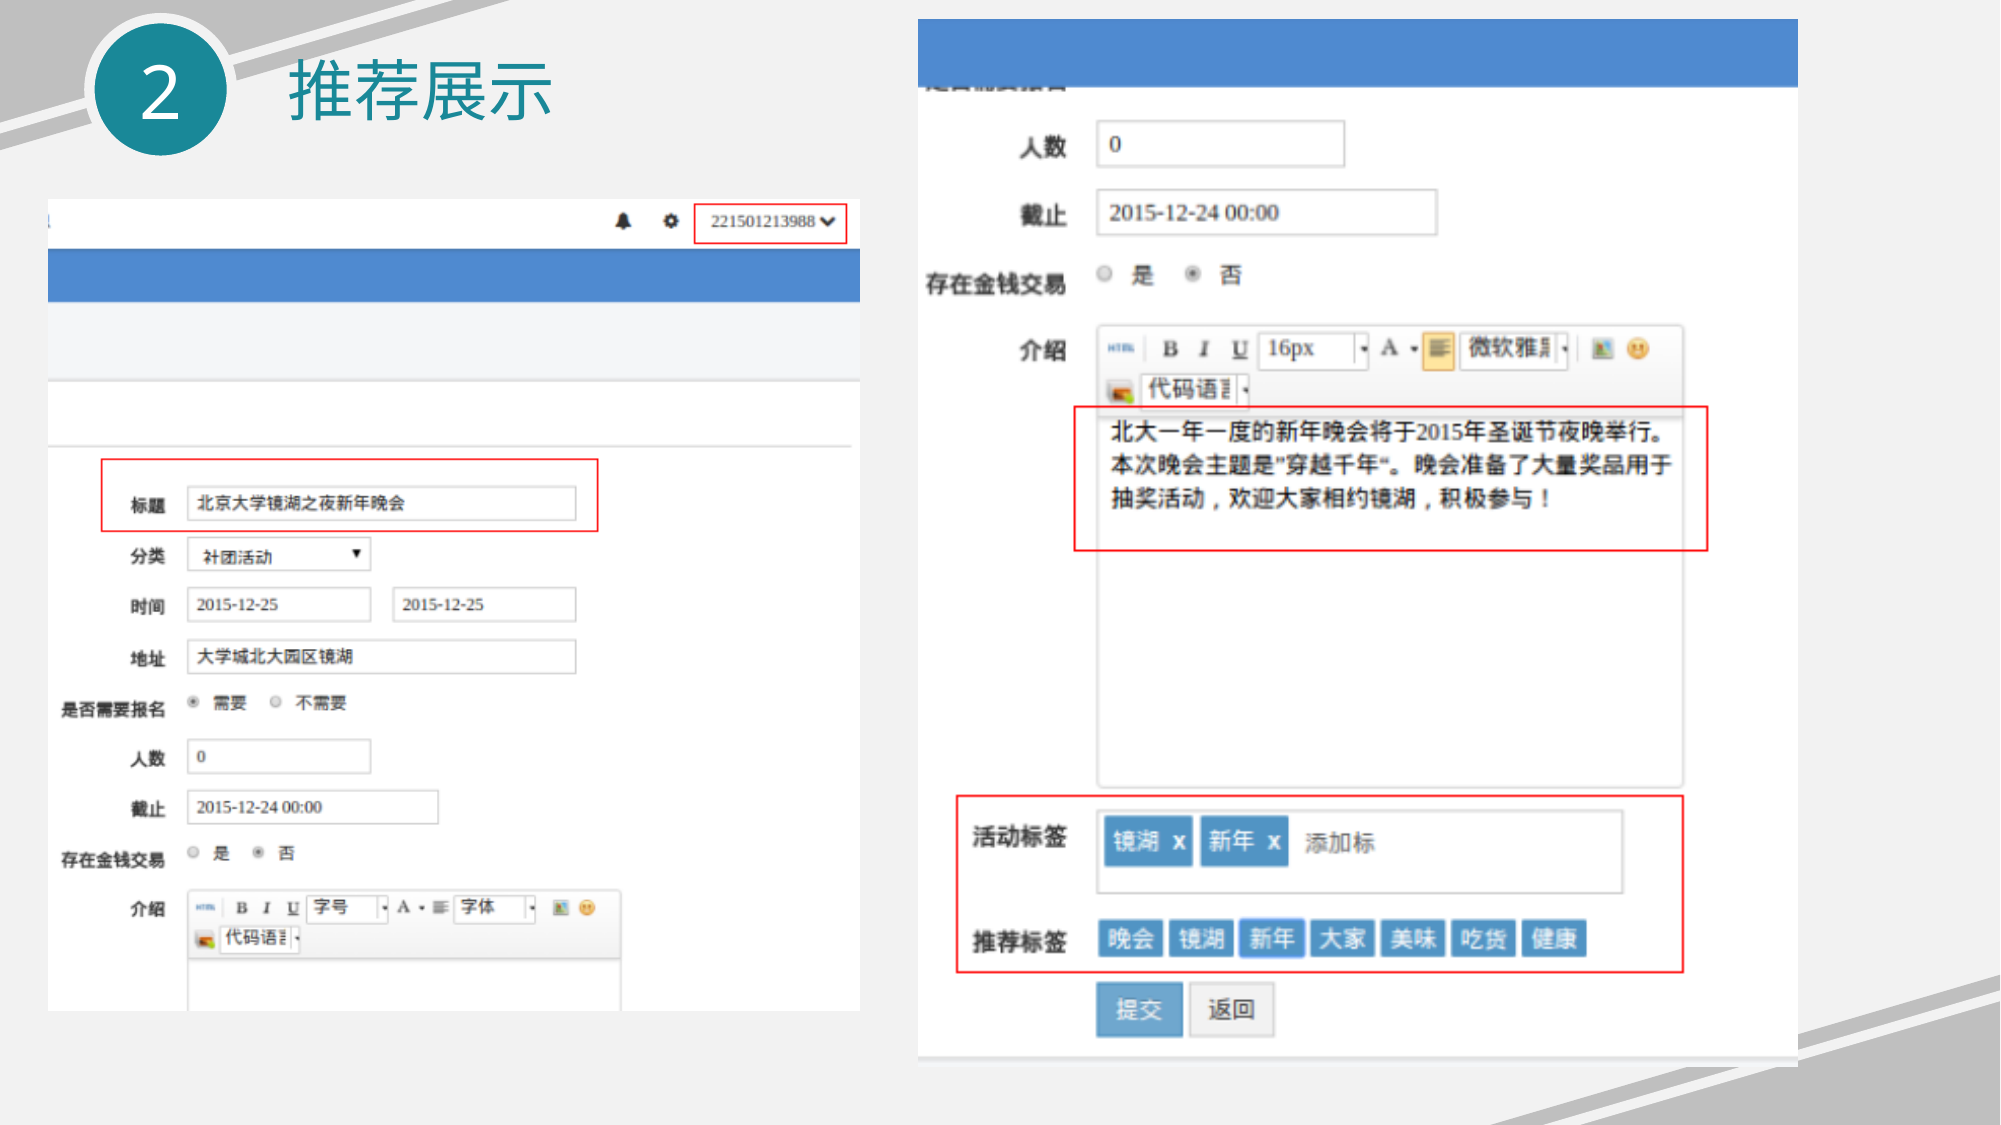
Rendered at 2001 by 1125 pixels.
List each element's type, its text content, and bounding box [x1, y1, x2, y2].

text_box 推荐展示 [273, 41, 918, 137]
picture [48, 199, 860, 1011]
picture [918, 19, 1798, 1067]
